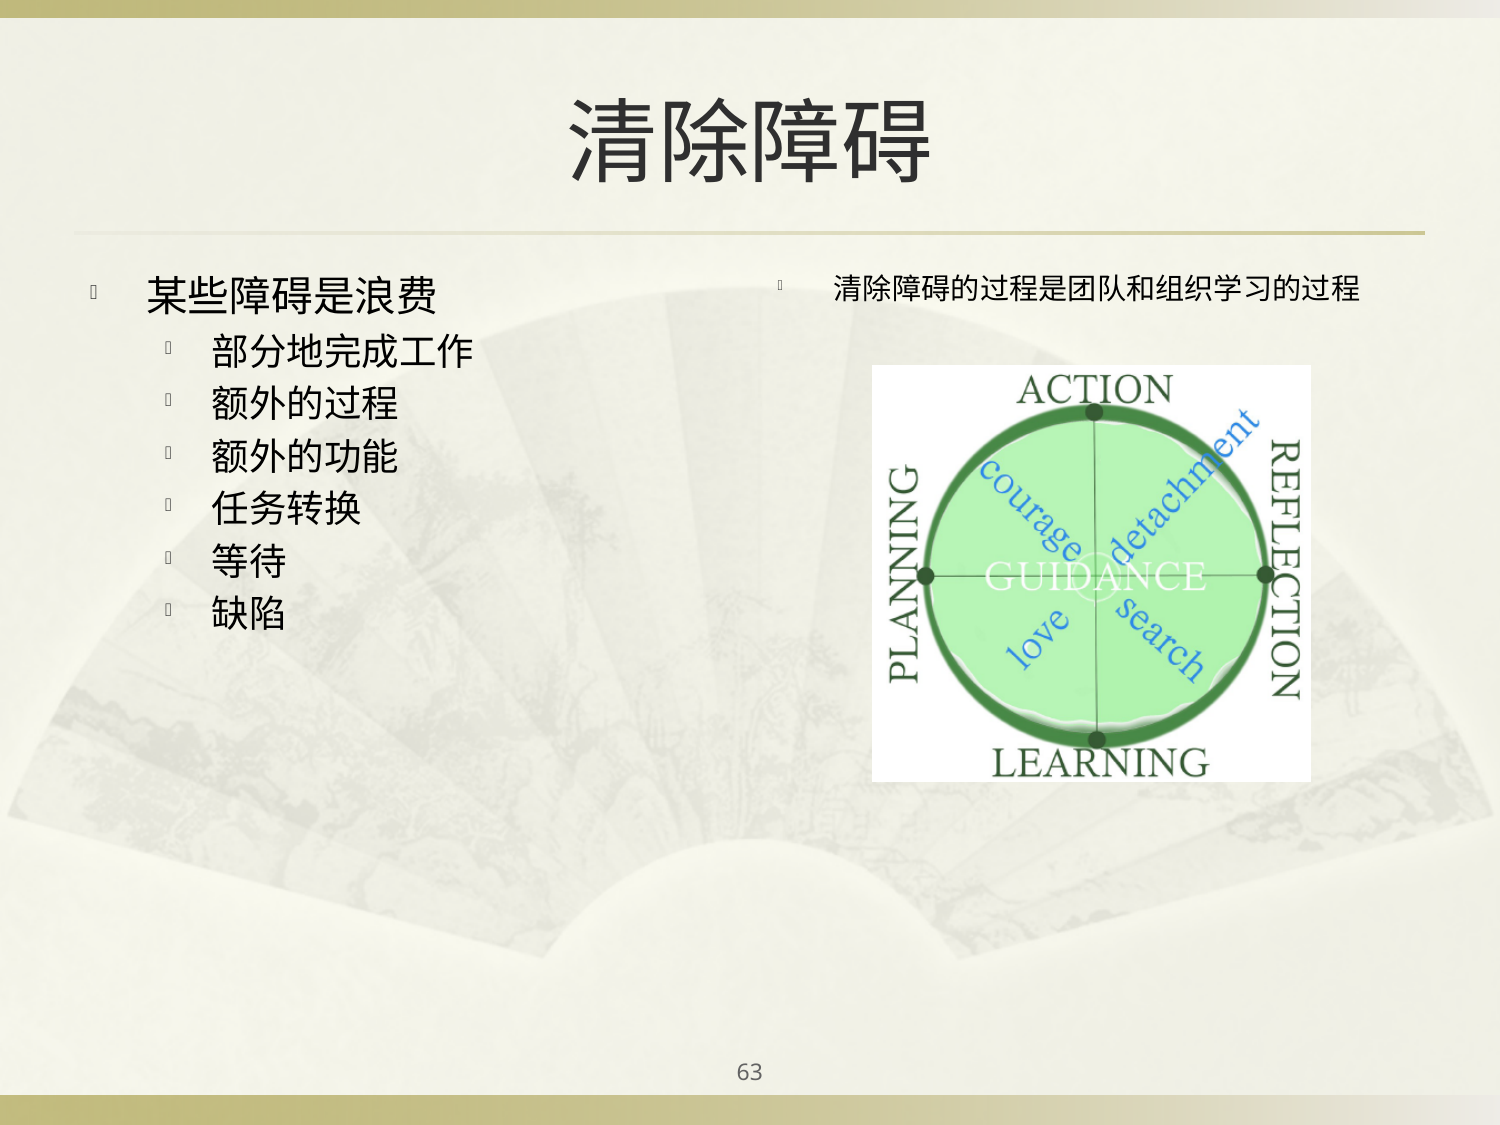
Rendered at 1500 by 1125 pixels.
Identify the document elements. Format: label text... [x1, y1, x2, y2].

title 清除障碍 [75, 45, 1425, 233]
list 清除障碍的过程是团队和组织学习的过程 [762, 262, 1425, 1005]
slide_number 63 [675, 1050, 825, 1097]
picture [871, 365, 1312, 782]
list 某些障碍是浪费 部分地完成工作 额外的过程 额外的功能 任务转换 等待 缺陷 [75, 262, 738, 1005]
